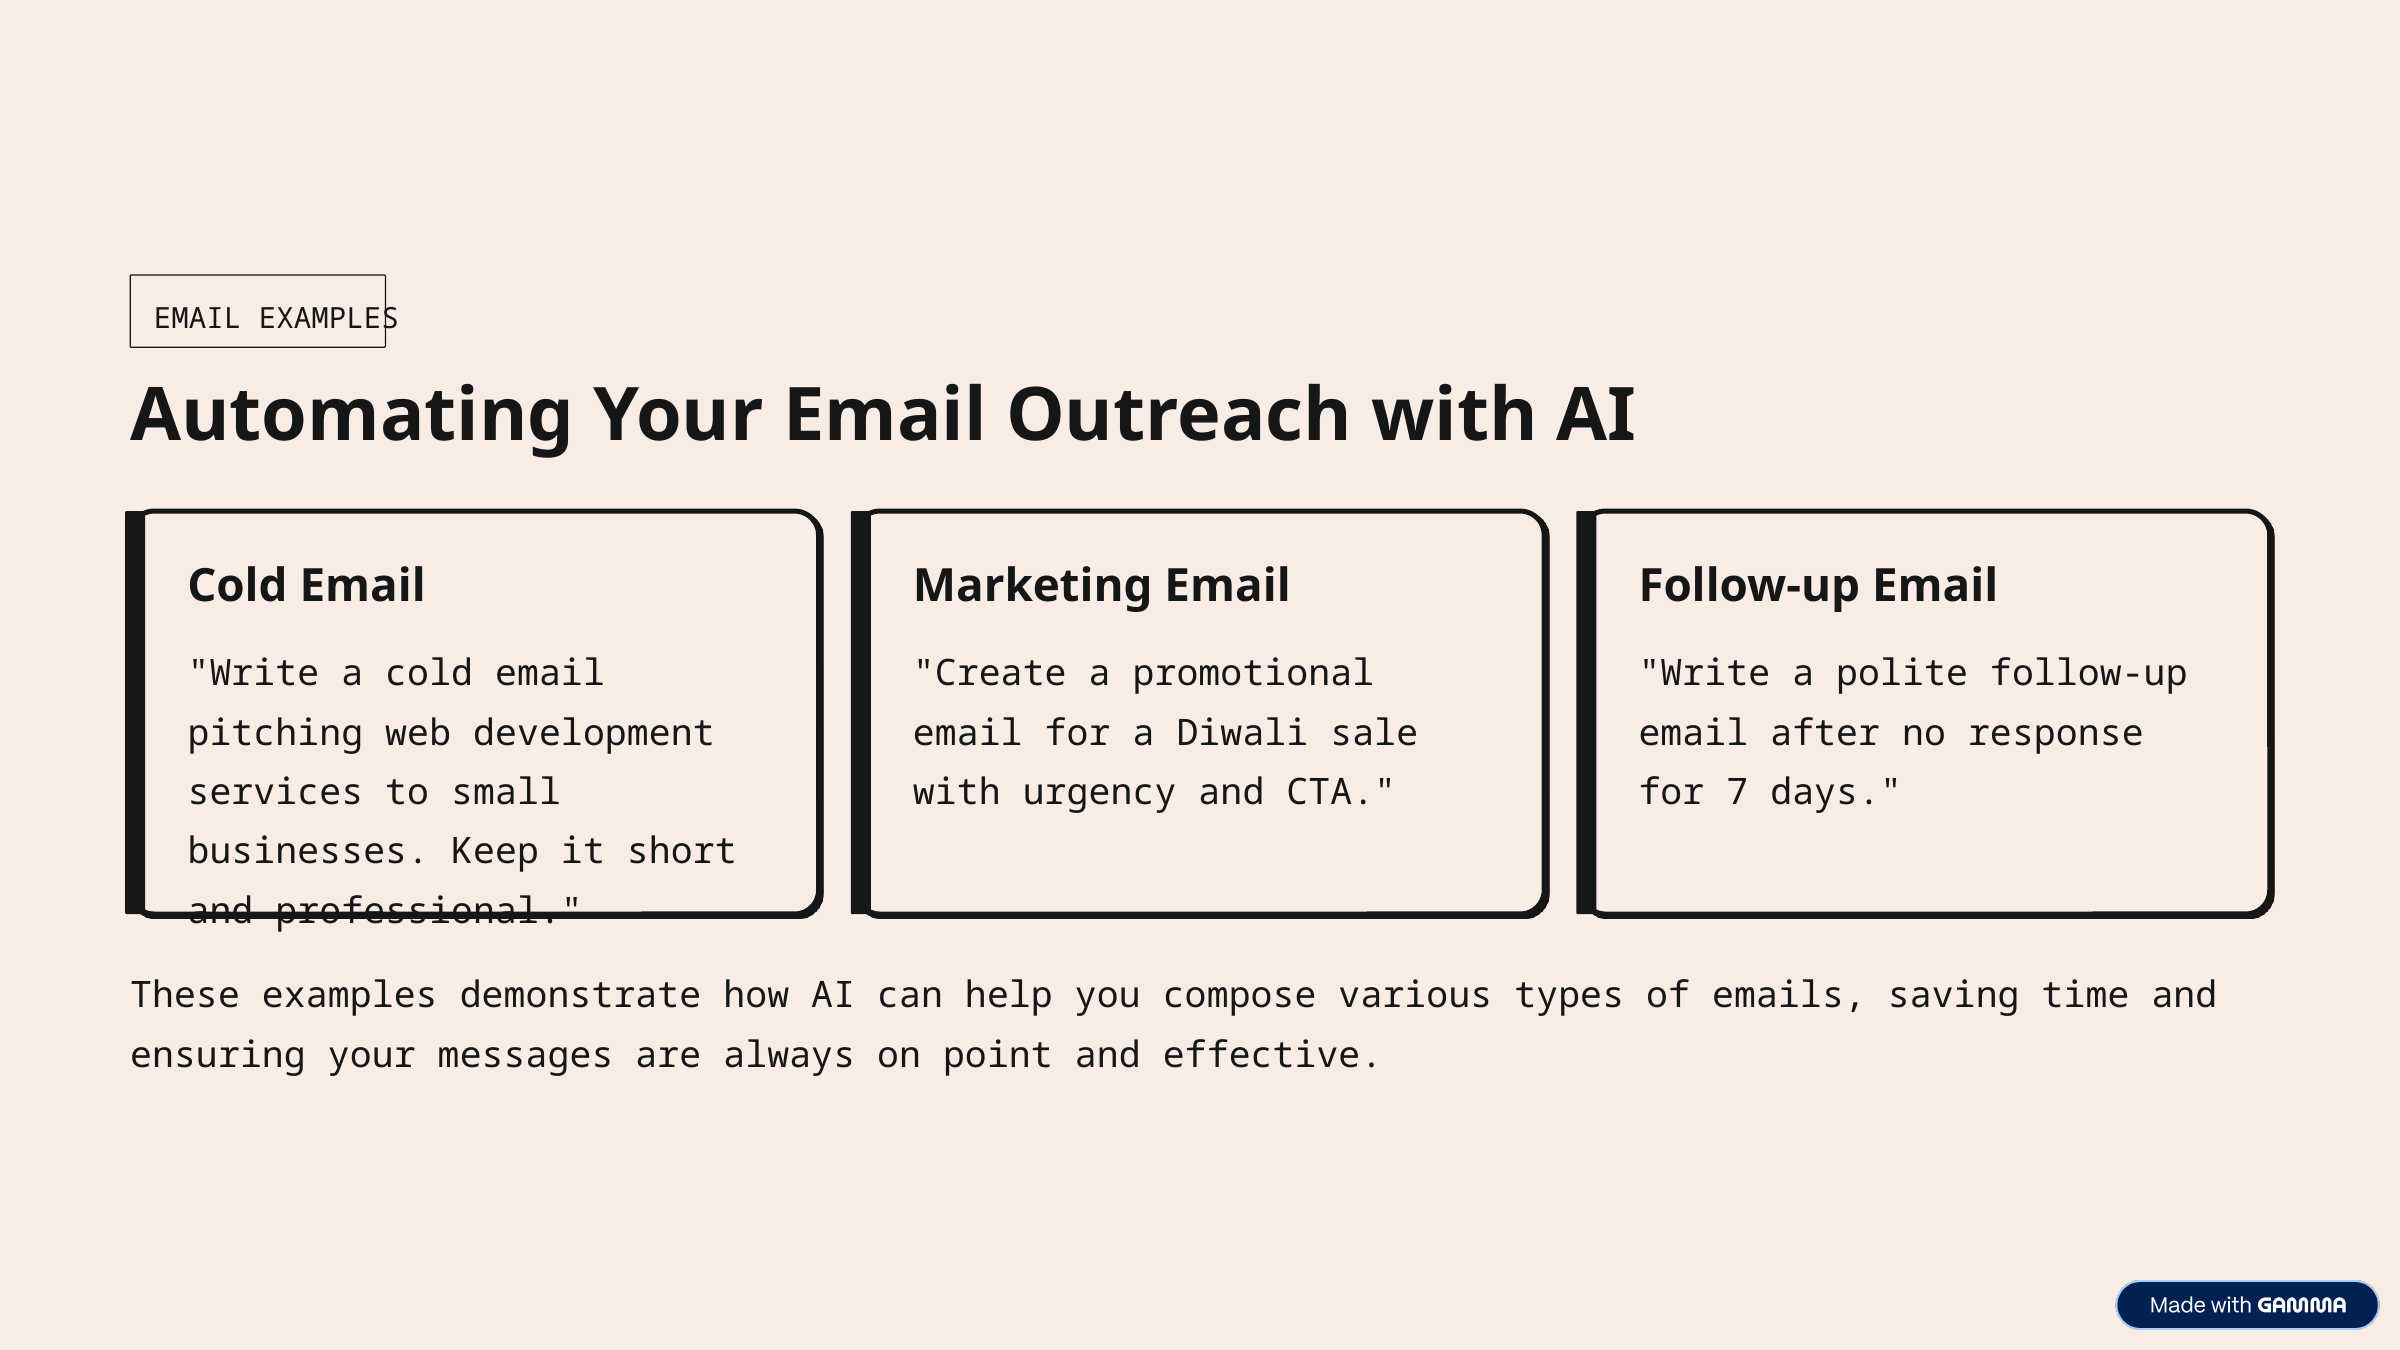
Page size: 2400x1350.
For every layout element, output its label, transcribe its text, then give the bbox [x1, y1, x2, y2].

text_box Follow-up Email [1638, 553, 2104, 612]
text_box [1597, 511, 2270, 915]
text_box [871, 511, 1545, 915]
text_box "Create a promotional email for a Diwali sale with urgency and CTA." [912, 633, 1502, 813]
text_box Marketing Email [912, 553, 1378, 612]
text_box [130, 274, 386, 348]
text_box EMAIL EXAMPLES [153, 287, 362, 335]
text_box Cold Email [187, 553, 653, 612]
text_box [850, 511, 871, 915]
text_box "Write a polite follow-up email after no response for 7 days." [1638, 633, 2228, 753]
text_box [146, 511, 819, 915]
text_box Automating Your Email Outreach with AI [130, 362, 1780, 456]
text_box [1576, 511, 1597, 915]
text_box "Write a cold email pitching web development services to small businesses. Keep it short and professional." [187, 633, 777, 872]
picture [2106, 1271, 2389, 1339]
text_box These examples demonstrate how AI can help you compose various types of emails, saving time and ensuring your messages are always on point and effective. [130, 955, 2270, 1075]
text_box [125, 511, 146, 915]
